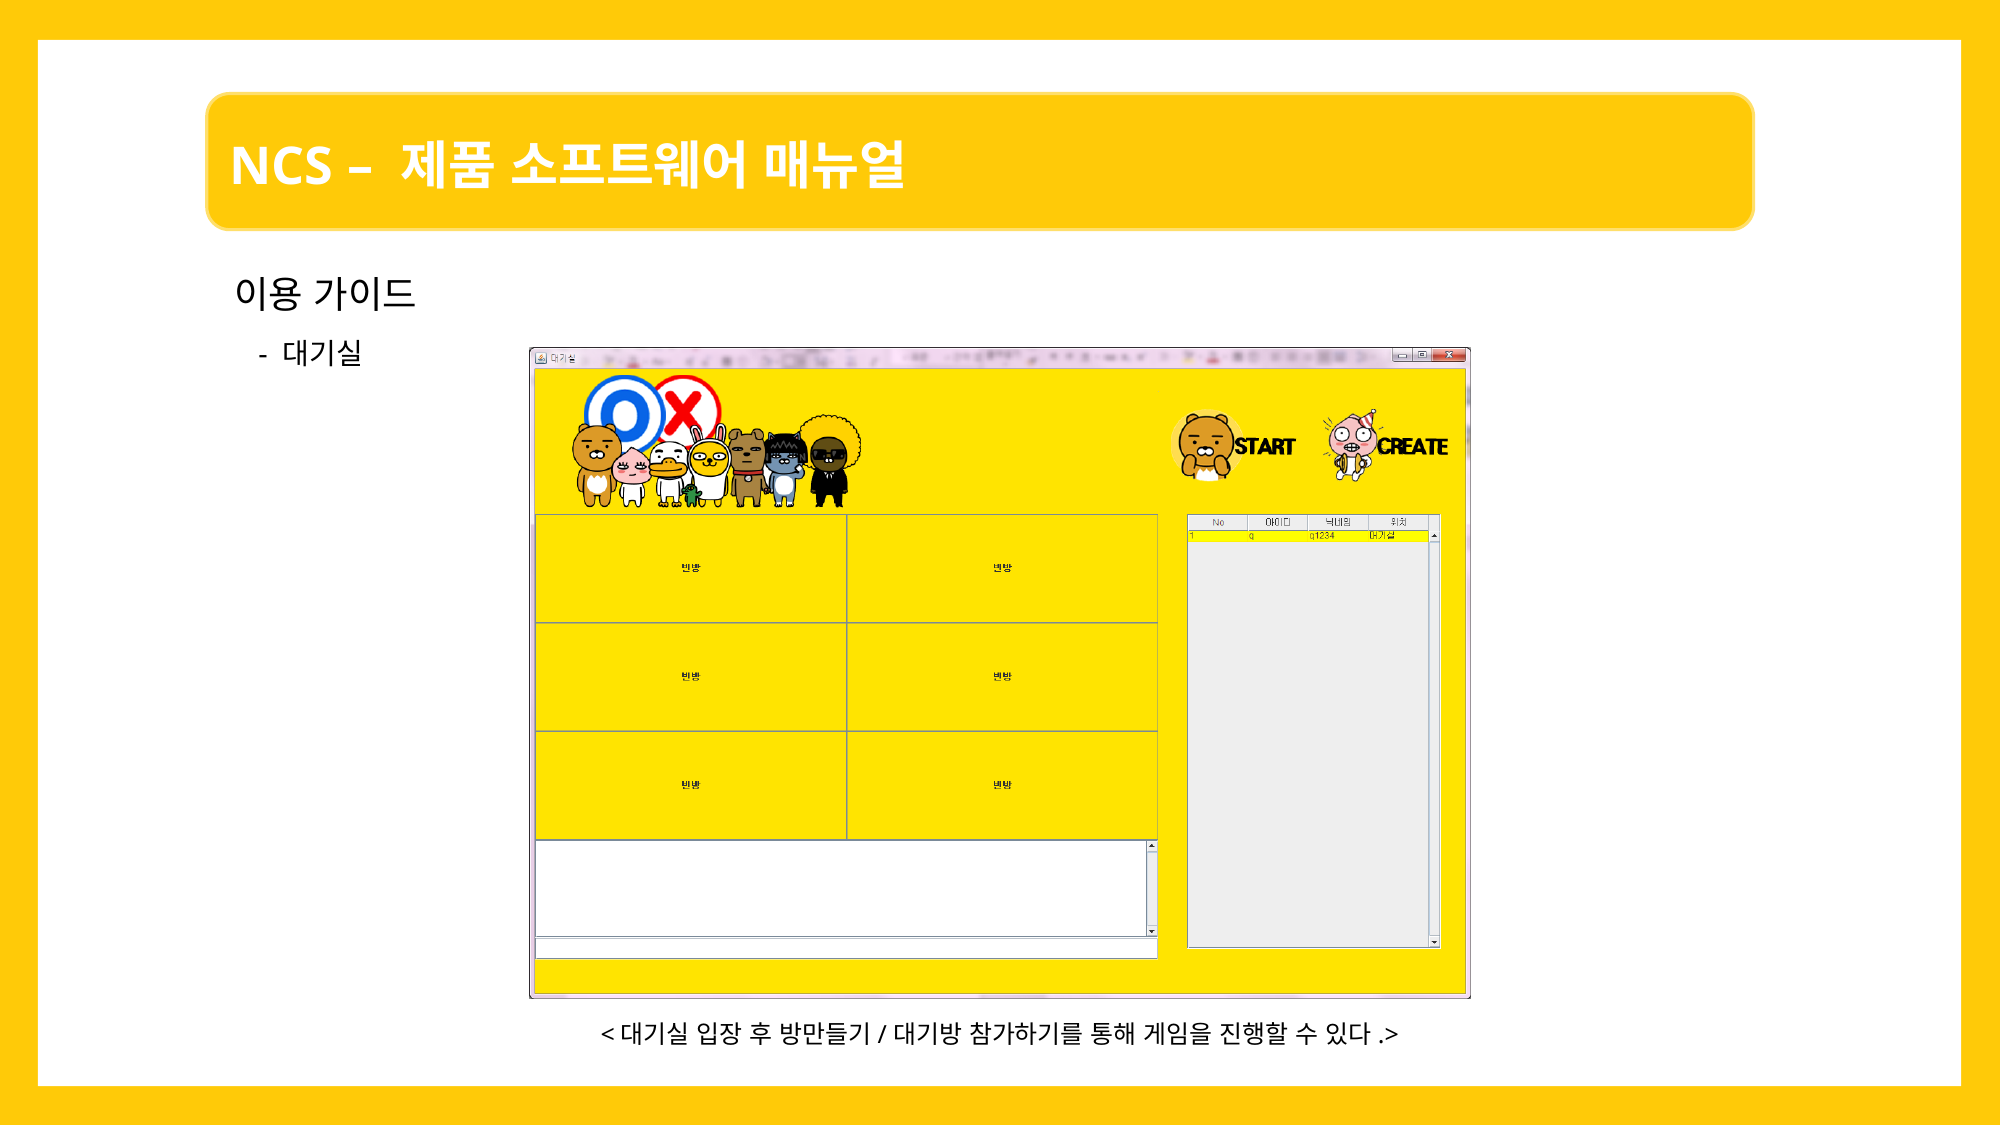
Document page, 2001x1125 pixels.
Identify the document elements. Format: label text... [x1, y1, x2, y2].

picture [529, 347, 1471, 999]
text_box 이용 가이드 [219, 263, 433, 324]
text_box - 대기실 [243, 327, 379, 378]
text_box <대기실 입장 후 방만들기/대기방 참가하기를 통해 게임을 진행할 수 있다.> [585, 1011, 1414, 1057]
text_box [206, 93, 1754, 230]
